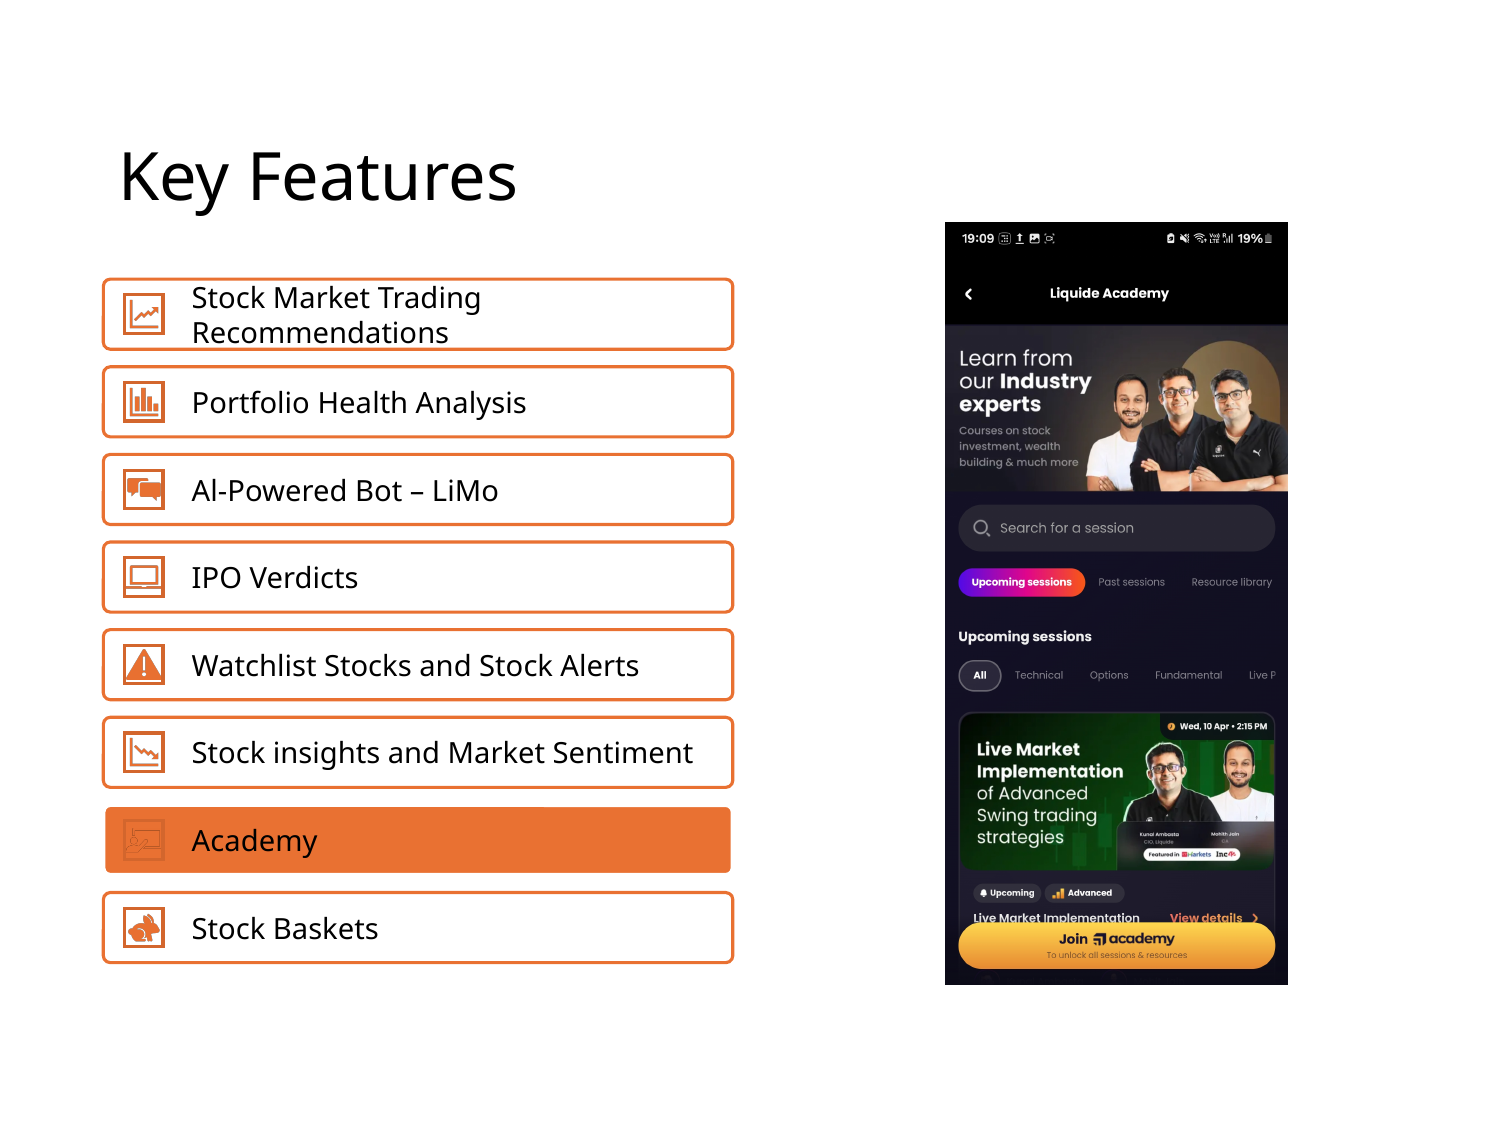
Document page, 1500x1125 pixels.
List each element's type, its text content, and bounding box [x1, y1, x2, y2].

picture [102, 278, 734, 964]
title Key Features [103, 75, 588, 223]
picture [944, 221, 1289, 985]
